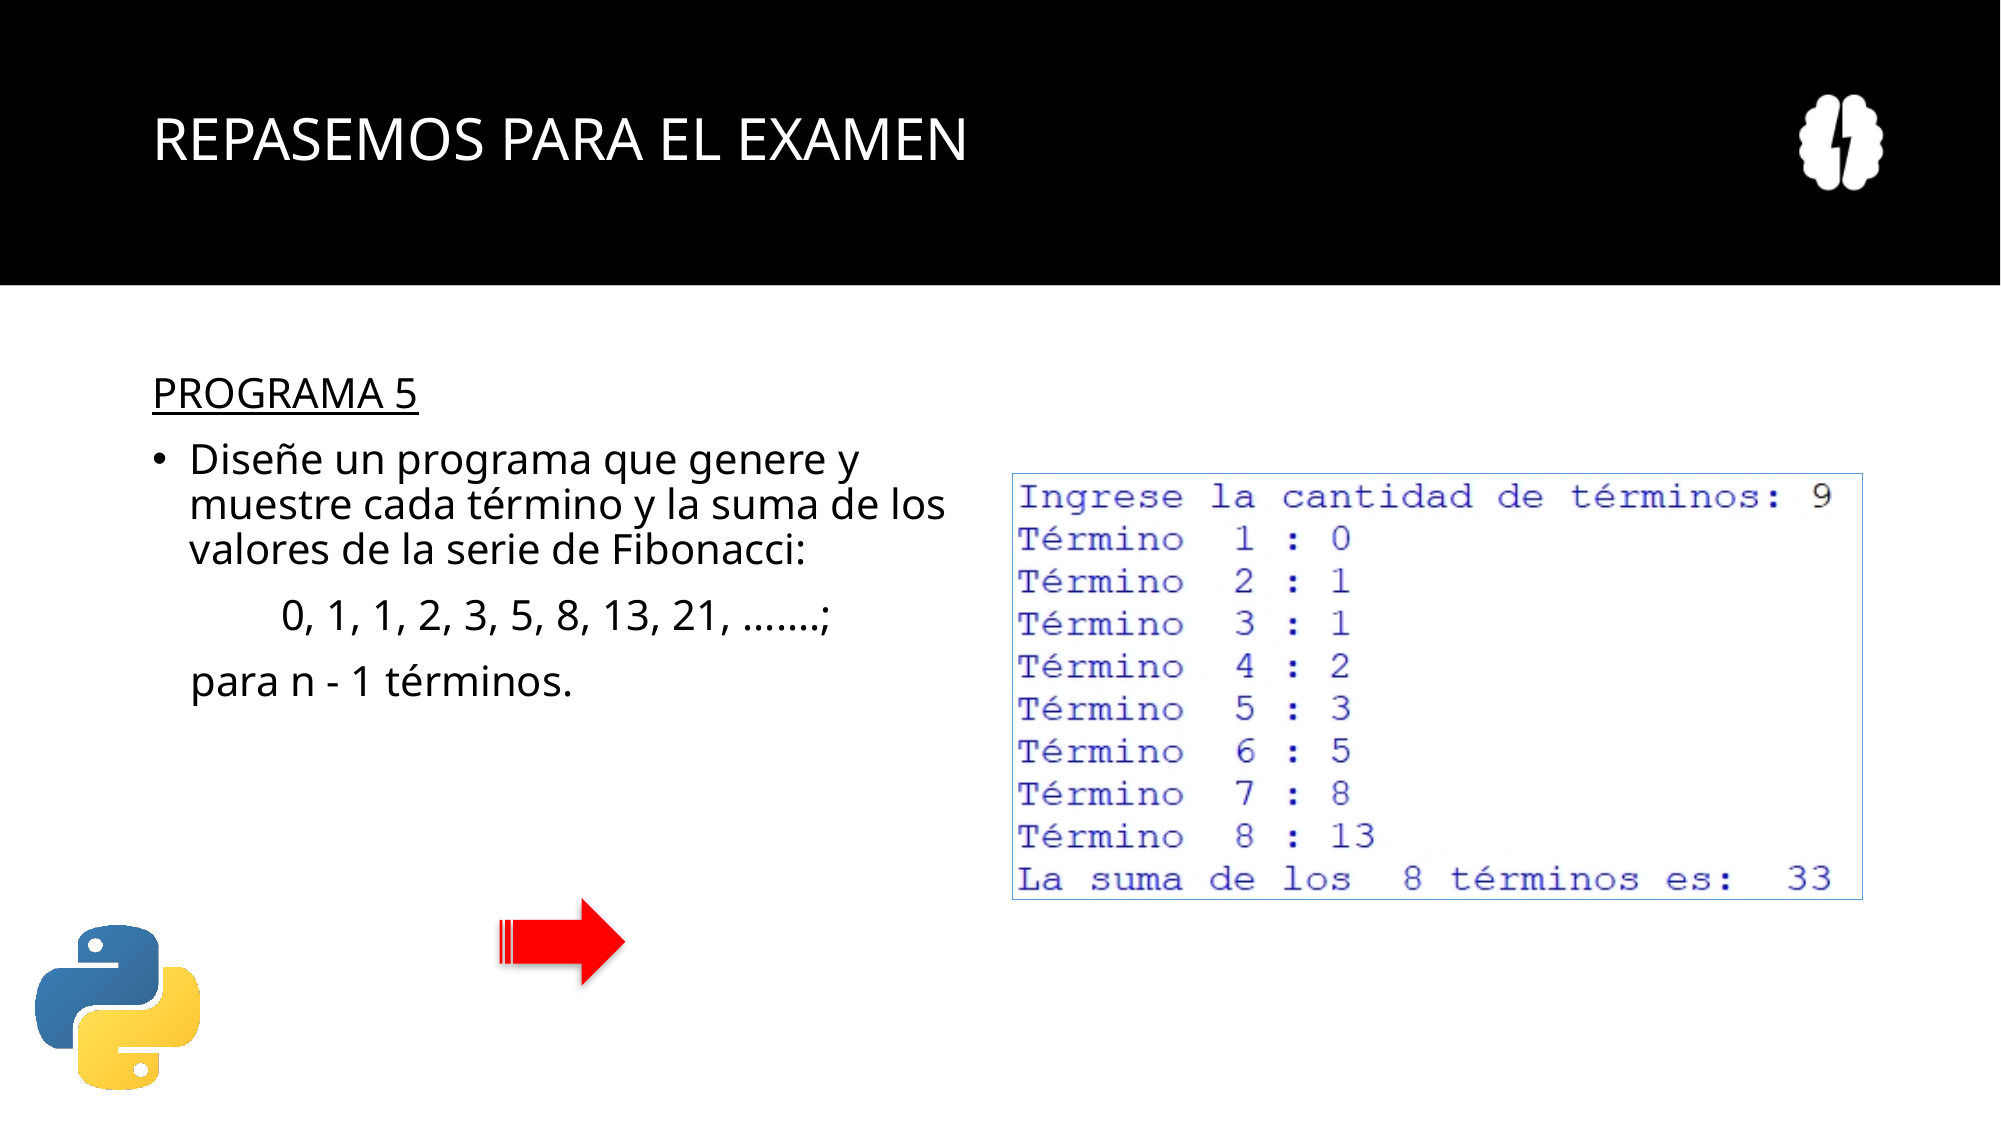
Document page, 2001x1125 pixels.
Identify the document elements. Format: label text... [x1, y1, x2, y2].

text_box [504, 895, 627, 989]
picture [0, 0, 2001, 1125]
list PROGRAMA 5 Diseñe un programa que genere y muestre cada término y la suma de los valores de la serie de Fibonacci: 0, 1, 1, 2, 3, 5, 8, 13, 21, .......; para n - 1 términos. [137, 364, 988, 1009]
text_box [499, 919, 503, 965]
title REPASEMOS PARA EL EXAMEN [137, 89, 1682, 194]
